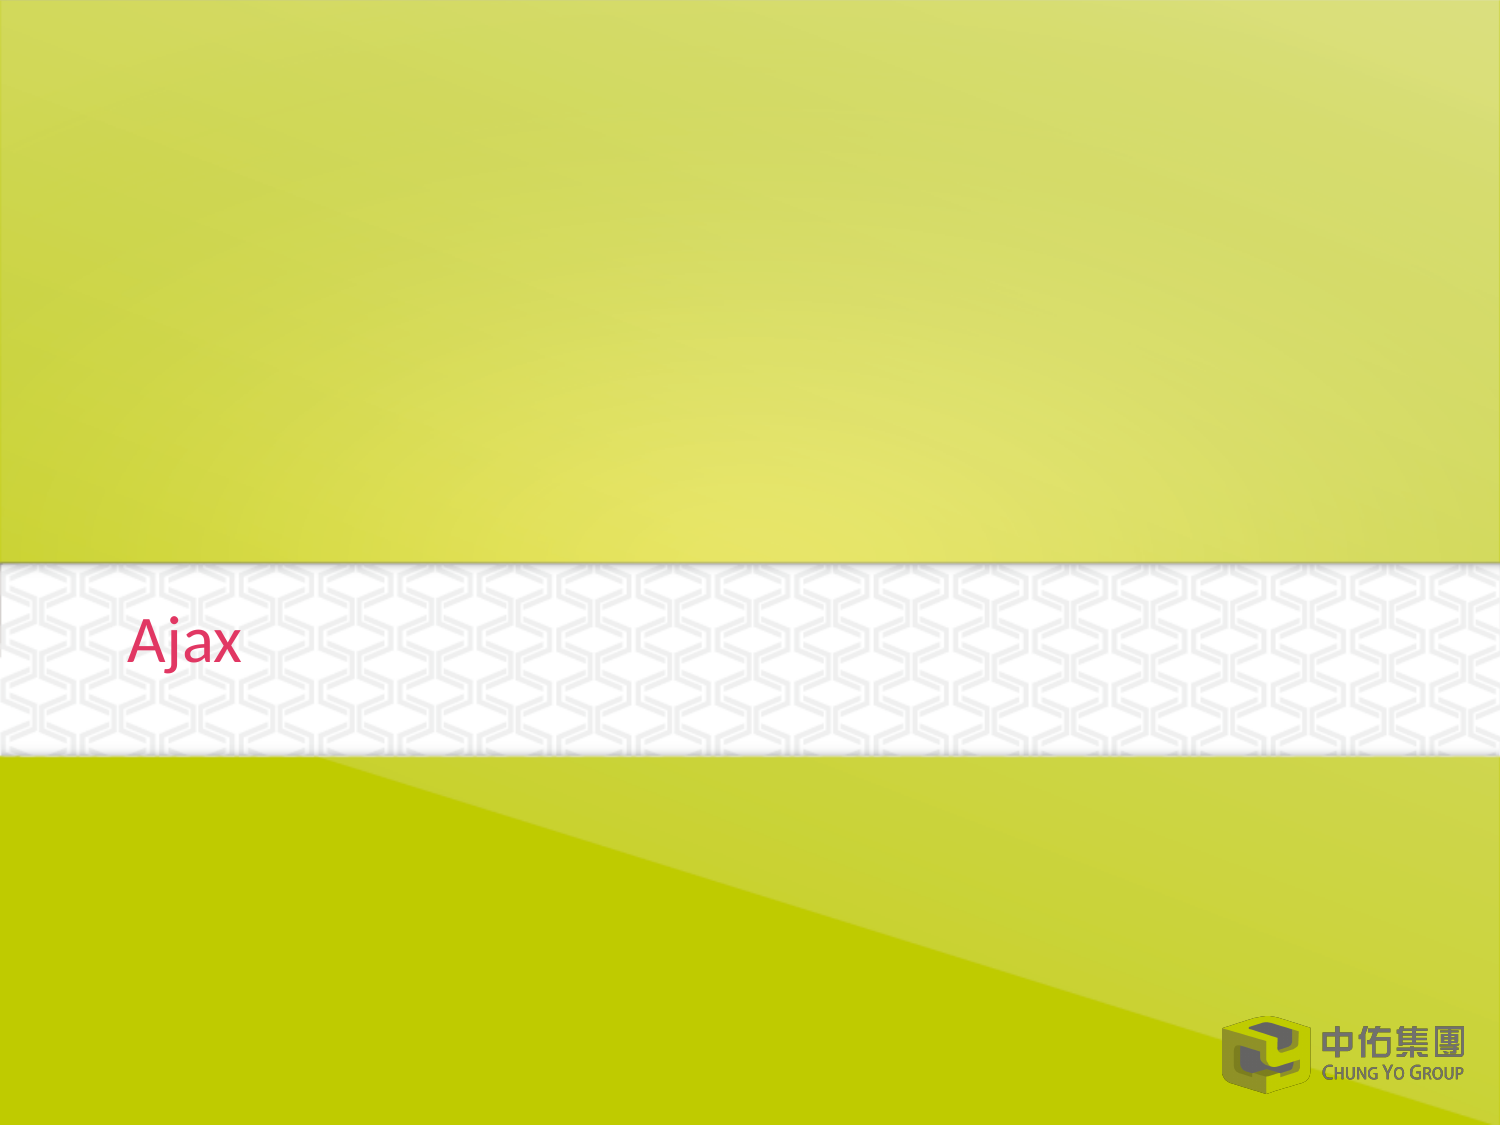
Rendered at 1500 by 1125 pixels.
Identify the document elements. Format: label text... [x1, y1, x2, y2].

title Ajax [127, 597, 1500, 675]
picture [0, 0, 1500, 1125]
